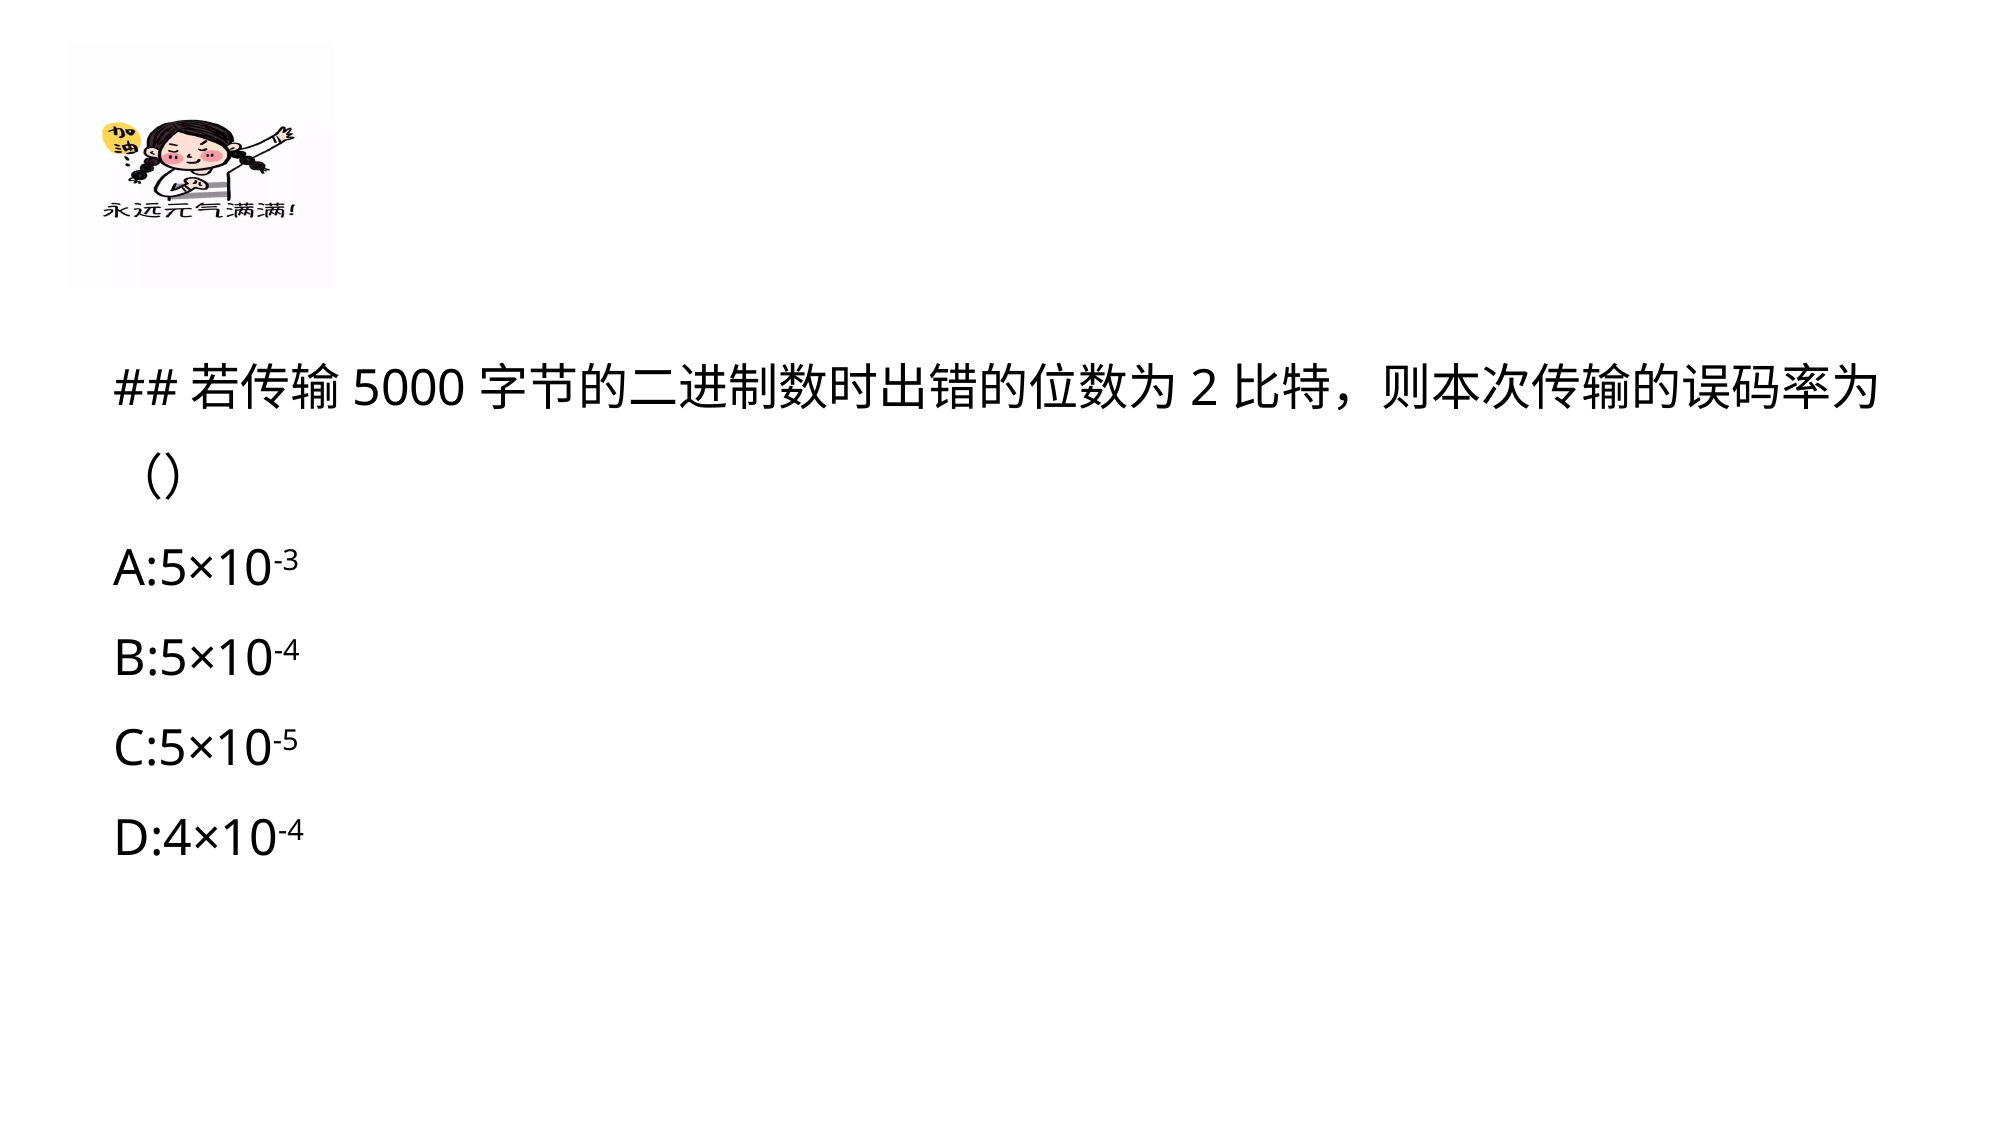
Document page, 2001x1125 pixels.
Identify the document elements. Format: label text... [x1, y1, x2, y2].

picture [67, 41, 333, 288]
text_box ##若传输5000字节的二进制数时出错的位数为2比特，则本次传输的误码率为（） A:5×10-3 B:5×10-4 C:5×10-5 D:4×10-4 [99, 318, 1912, 873]
